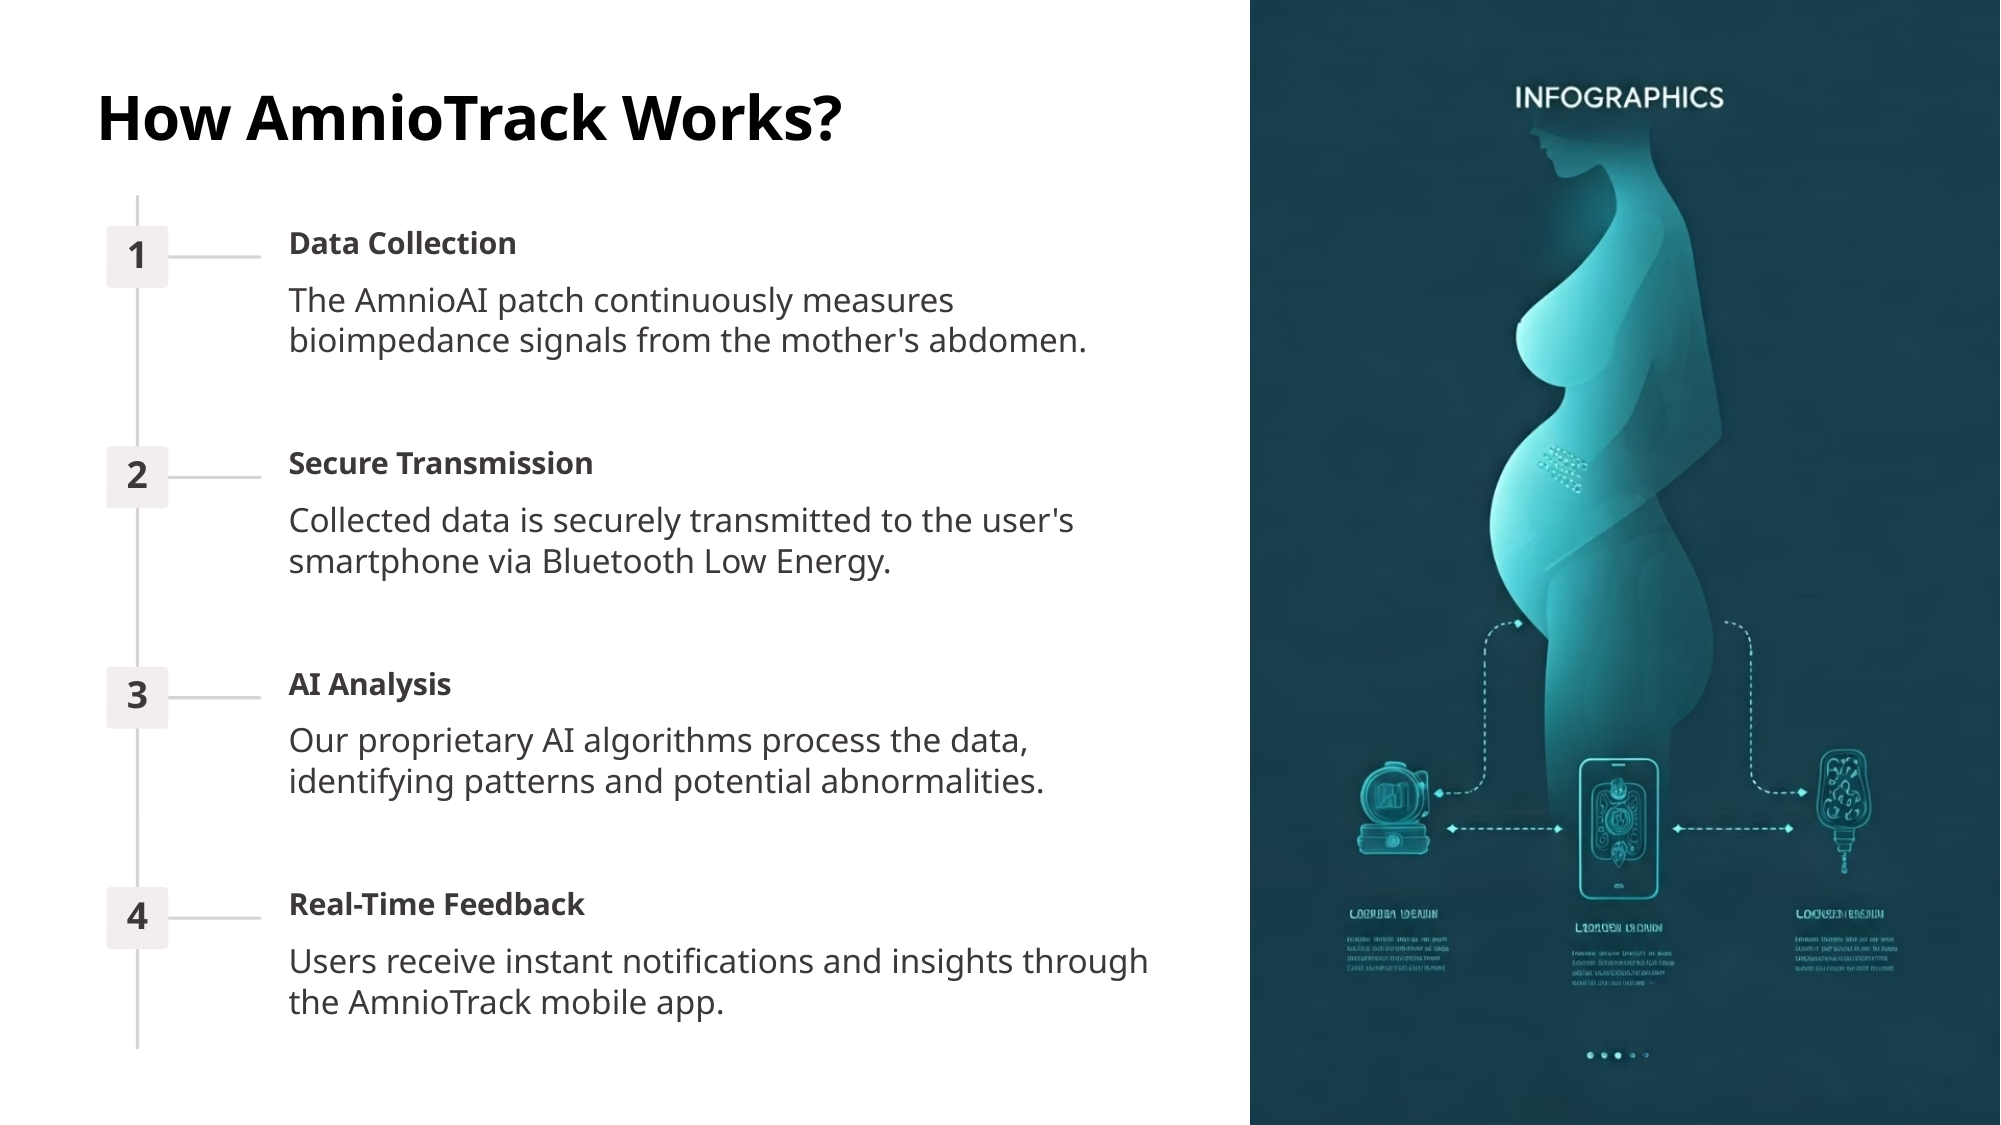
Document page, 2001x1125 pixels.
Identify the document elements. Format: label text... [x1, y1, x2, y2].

text_box Users receive instant notifications and insights through the AmnioTrack mobile app. [288, 939, 1154, 1022]
text_box [169, 696, 262, 700]
text_box The AmnioAI patch continuously measures bioimpedance signals from the mother's abdomen. [288, 278, 1154, 361]
text_box [135, 509, 139, 666]
text_box [135, 288, 139, 446]
text_box AI Analysis [288, 663, 601, 703]
text_box 2 [126, 458, 149, 497]
text_box 3 [126, 679, 149, 717]
picture [1249, 0, 2000, 1125]
text_box [169, 475, 262, 479]
text_box Our proprietary AI algorithms process the data, identifying patterns and potential abnormalities. [288, 718, 1154, 802]
text_box [135, 729, 140, 887]
text_box [169, 255, 262, 259]
text_box [135, 195, 139, 225]
text_box [106, 446, 169, 509]
text_box 1 [130, 238, 145, 276]
text_box [106, 666, 169, 729]
text_box Real-Time Feedback [288, 883, 615, 923]
text_box [106, 887, 169, 950]
text_box Secure Transmission [288, 442, 620, 482]
text_box 4 [124, 899, 151, 937]
text_box How AmnioTrack Works? [96, 75, 1082, 154]
text_box [106, 225, 169, 288]
text_box Collected data is securely transmitted to the user's smartphone via Bluetooth Low Energy. [288, 498, 1154, 581]
text_box [135, 950, 140, 1050]
text_box [169, 916, 262, 920]
text_box Data Collection [288, 222, 601, 262]
